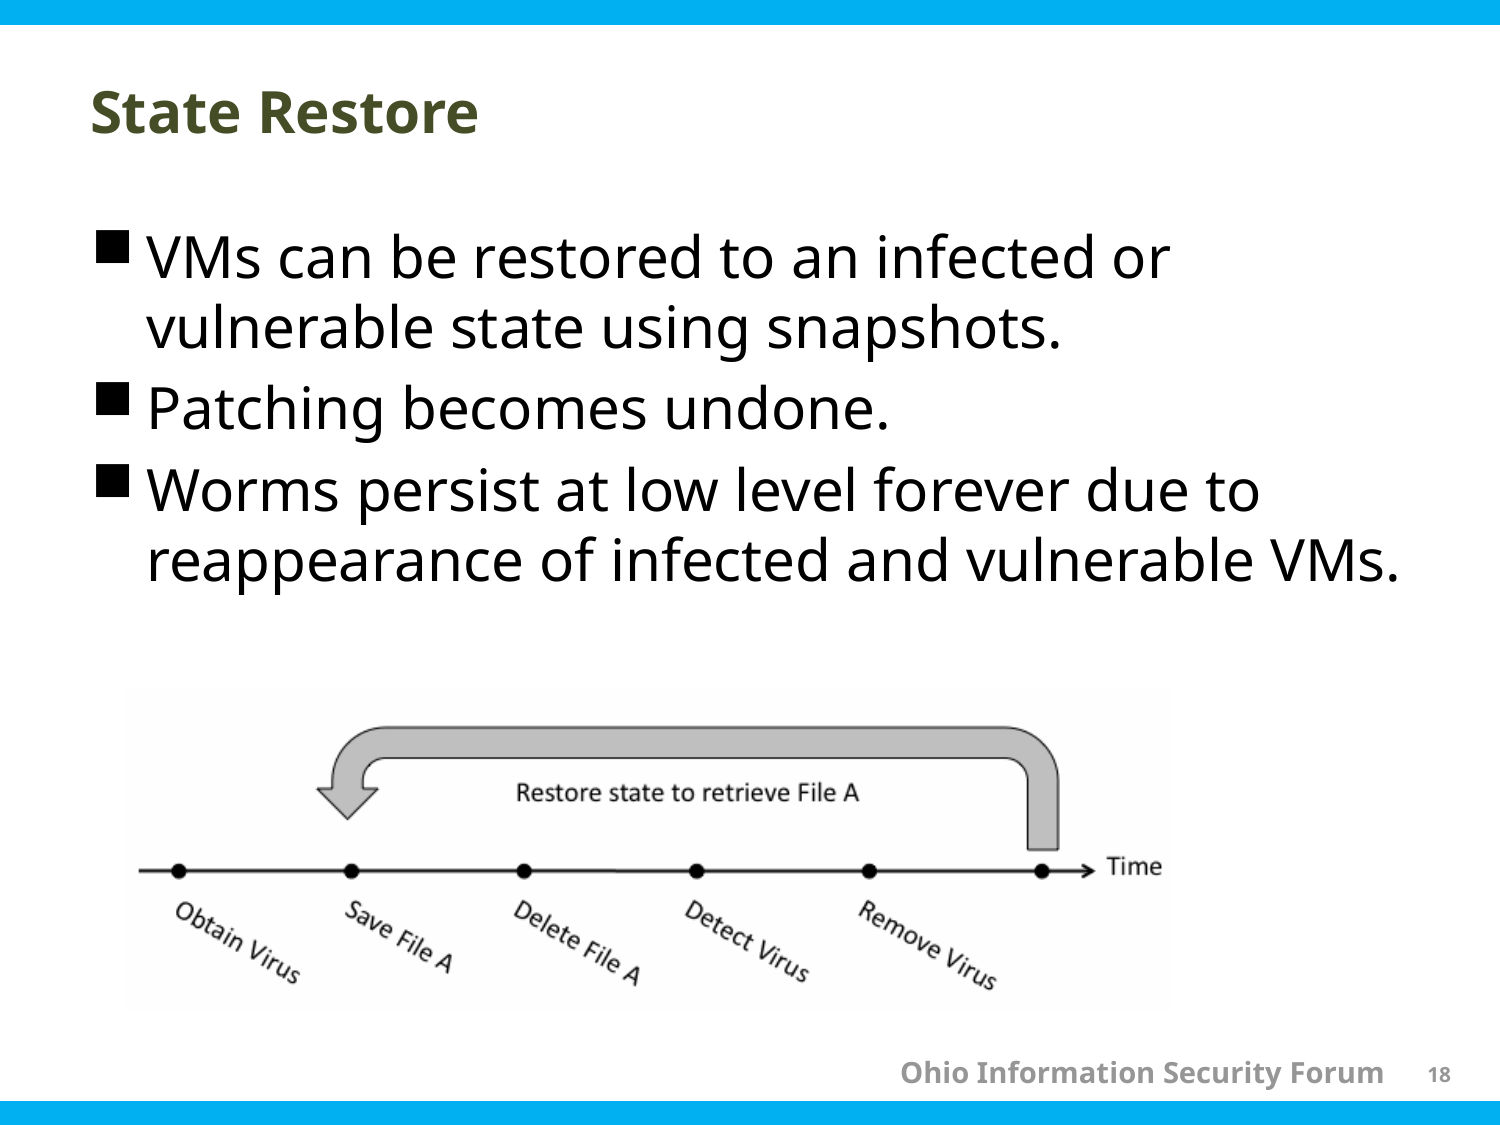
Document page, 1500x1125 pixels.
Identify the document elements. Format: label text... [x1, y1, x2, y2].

slide_number 18 [1405, 1053, 1473, 1092]
picture [124, 687, 1171, 1010]
title State Restore [74, 44, 1426, 176]
list VMs can be restored to an infected or vulnerable state using snapshots. Patching becomes undone. Worms persist at low level forever due to reappearance of infected and vulnerable VMs. [74, 212, 1426, 738]
